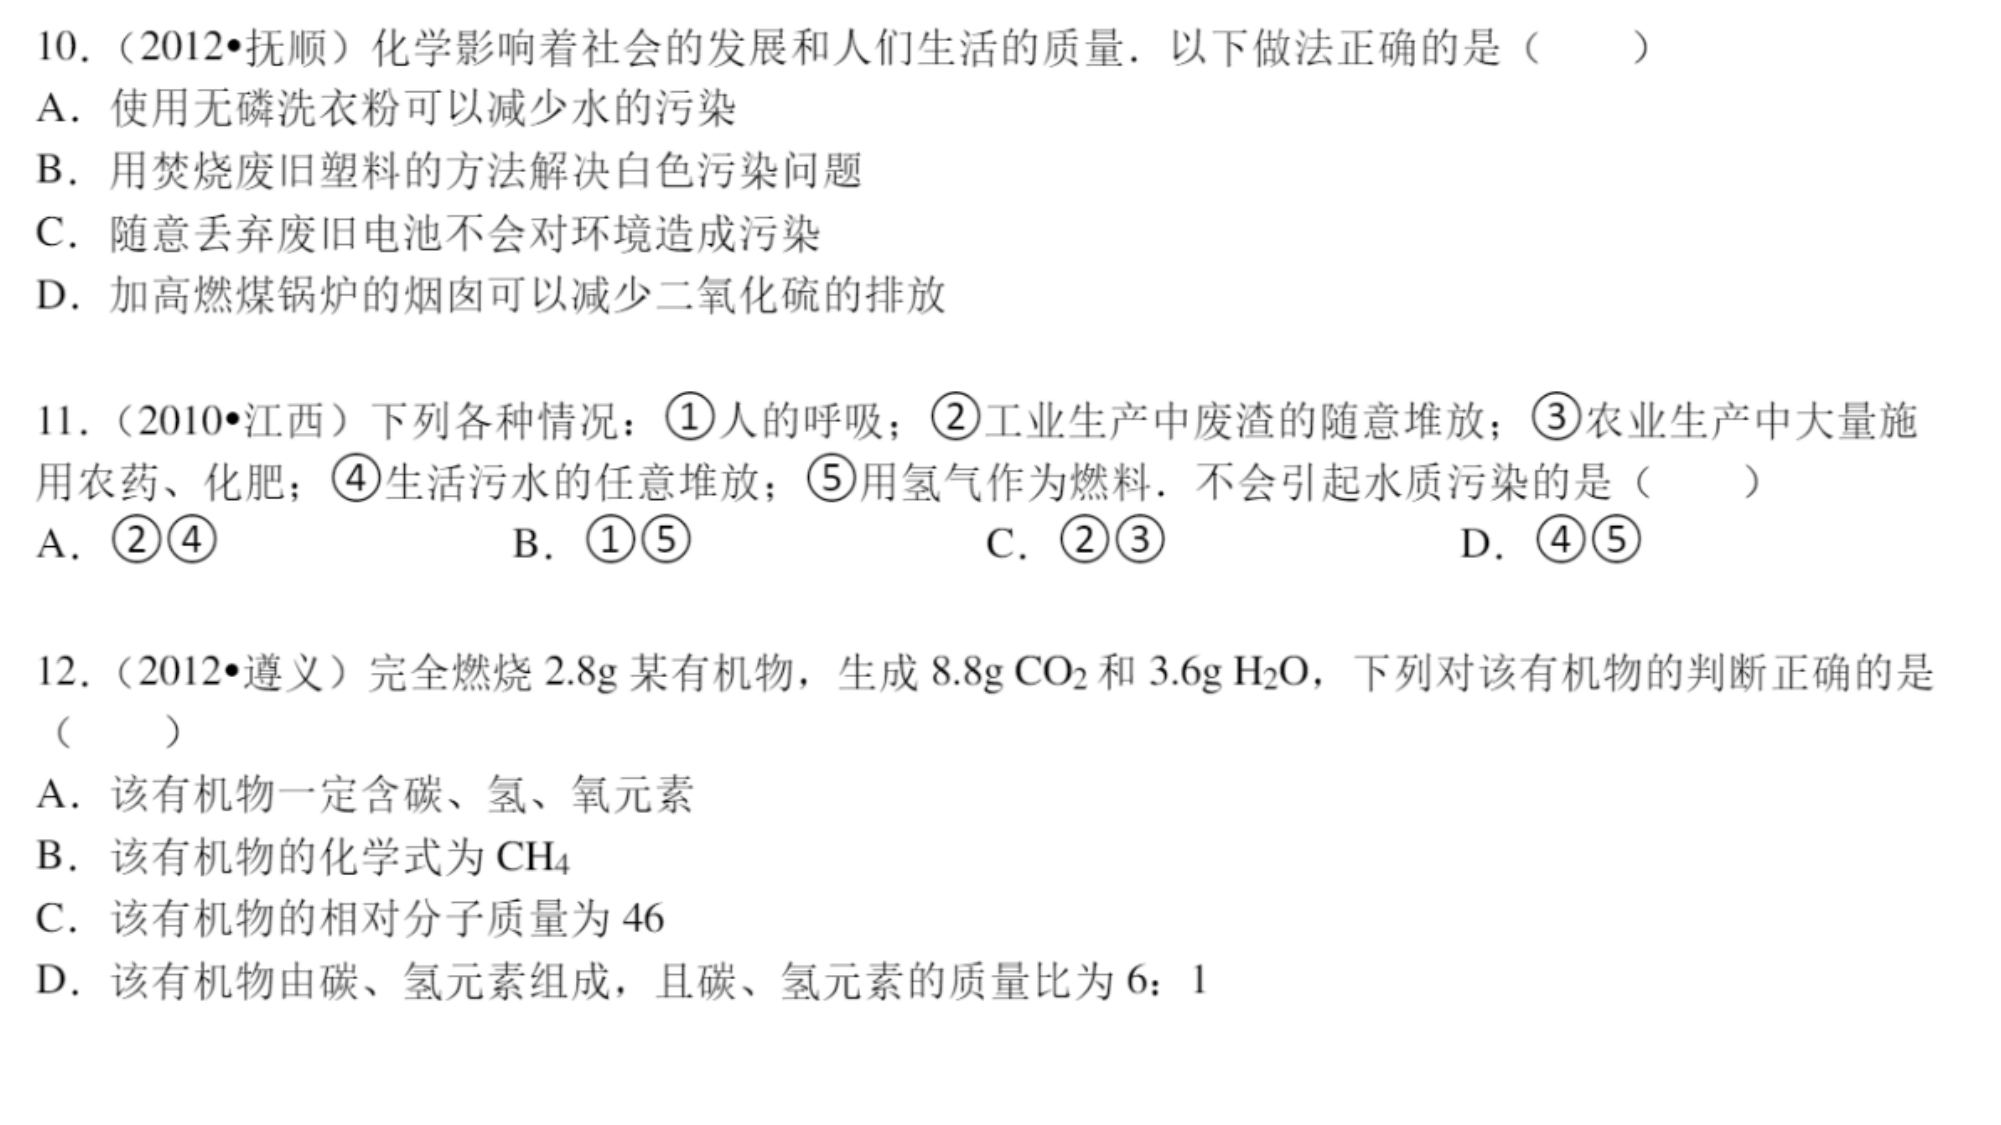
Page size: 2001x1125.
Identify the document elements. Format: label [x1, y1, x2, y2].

picture [0, 0, 1948, 1021]
